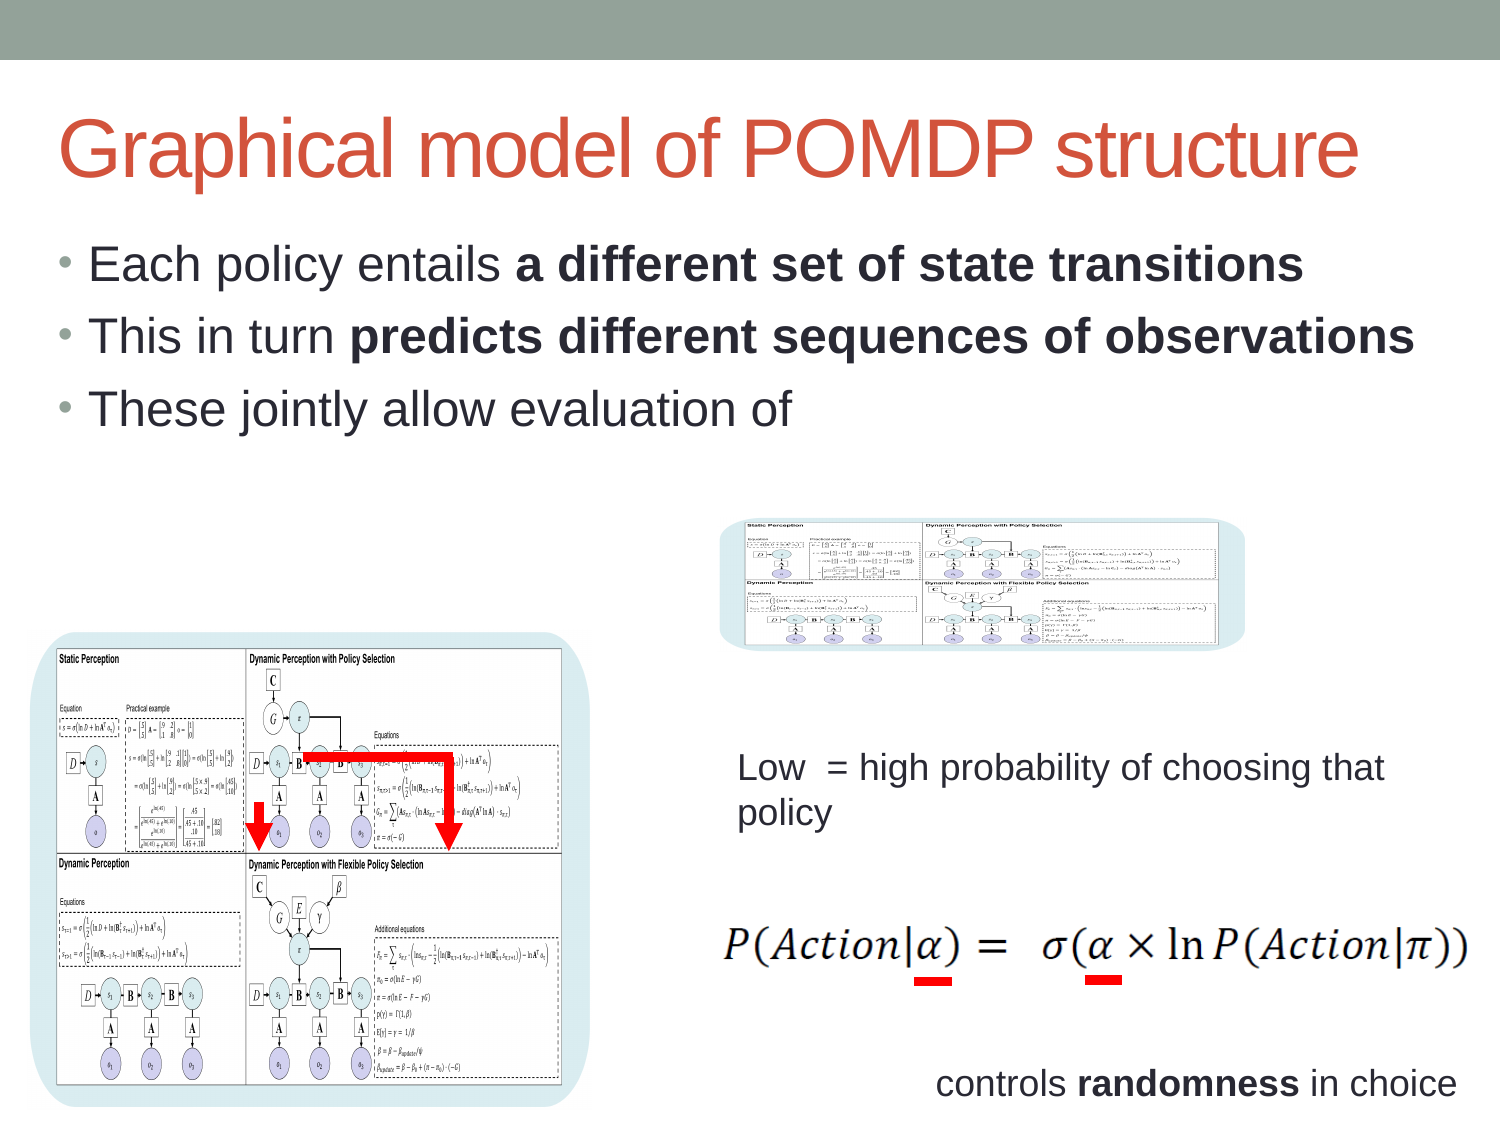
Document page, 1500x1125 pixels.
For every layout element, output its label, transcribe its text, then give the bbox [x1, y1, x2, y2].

picture [27, 629, 592, 1110]
picture [696, 906, 1489, 992]
title Graphical model of POMDP structure [42, 62, 1393, 225]
picture [717, 517, 1247, 652]
